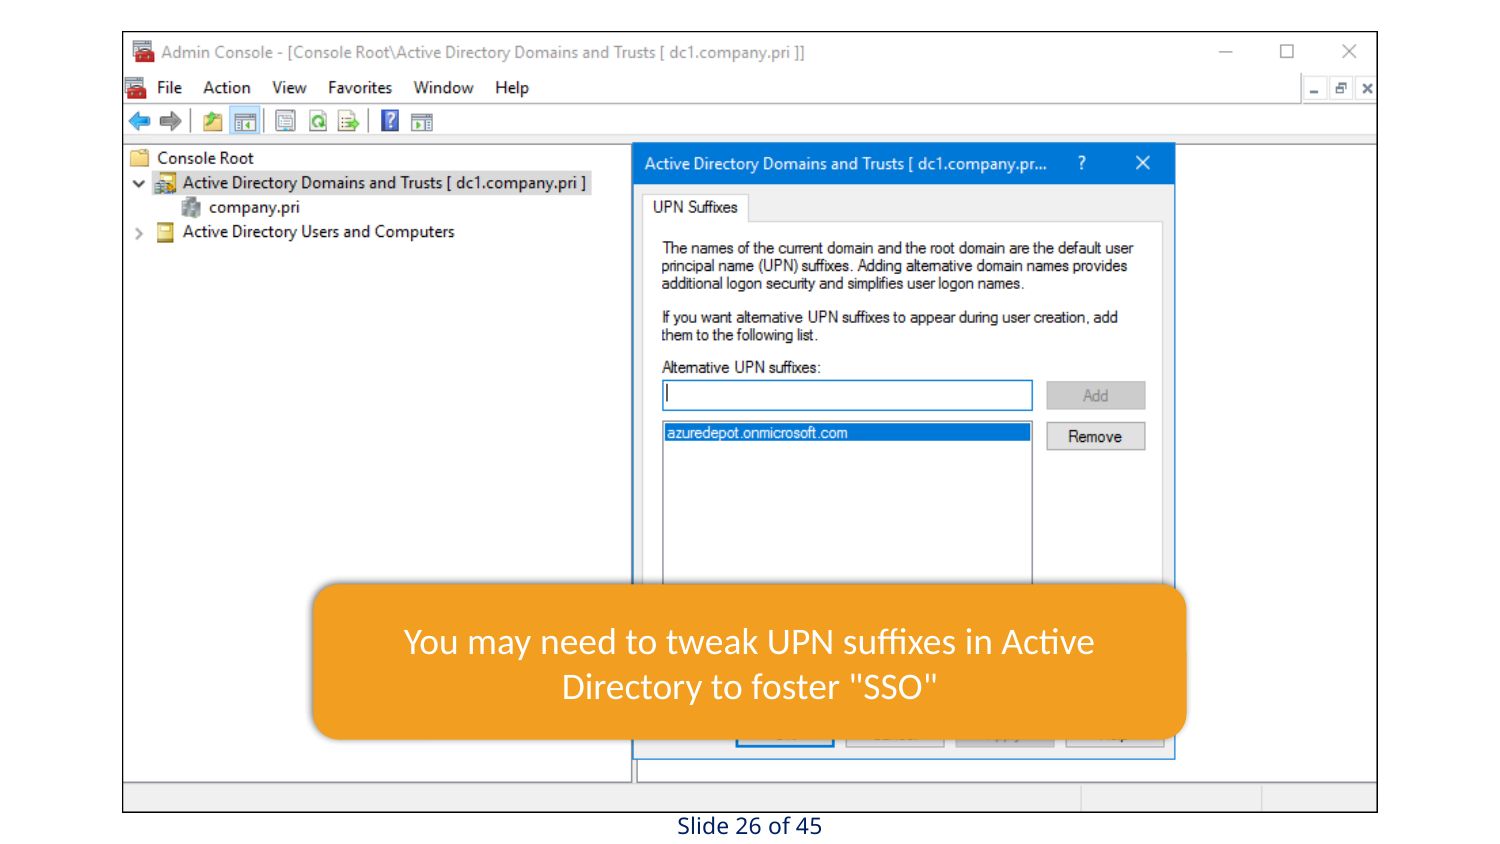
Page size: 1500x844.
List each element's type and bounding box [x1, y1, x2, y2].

picture [122, 31, 1378, 813]
